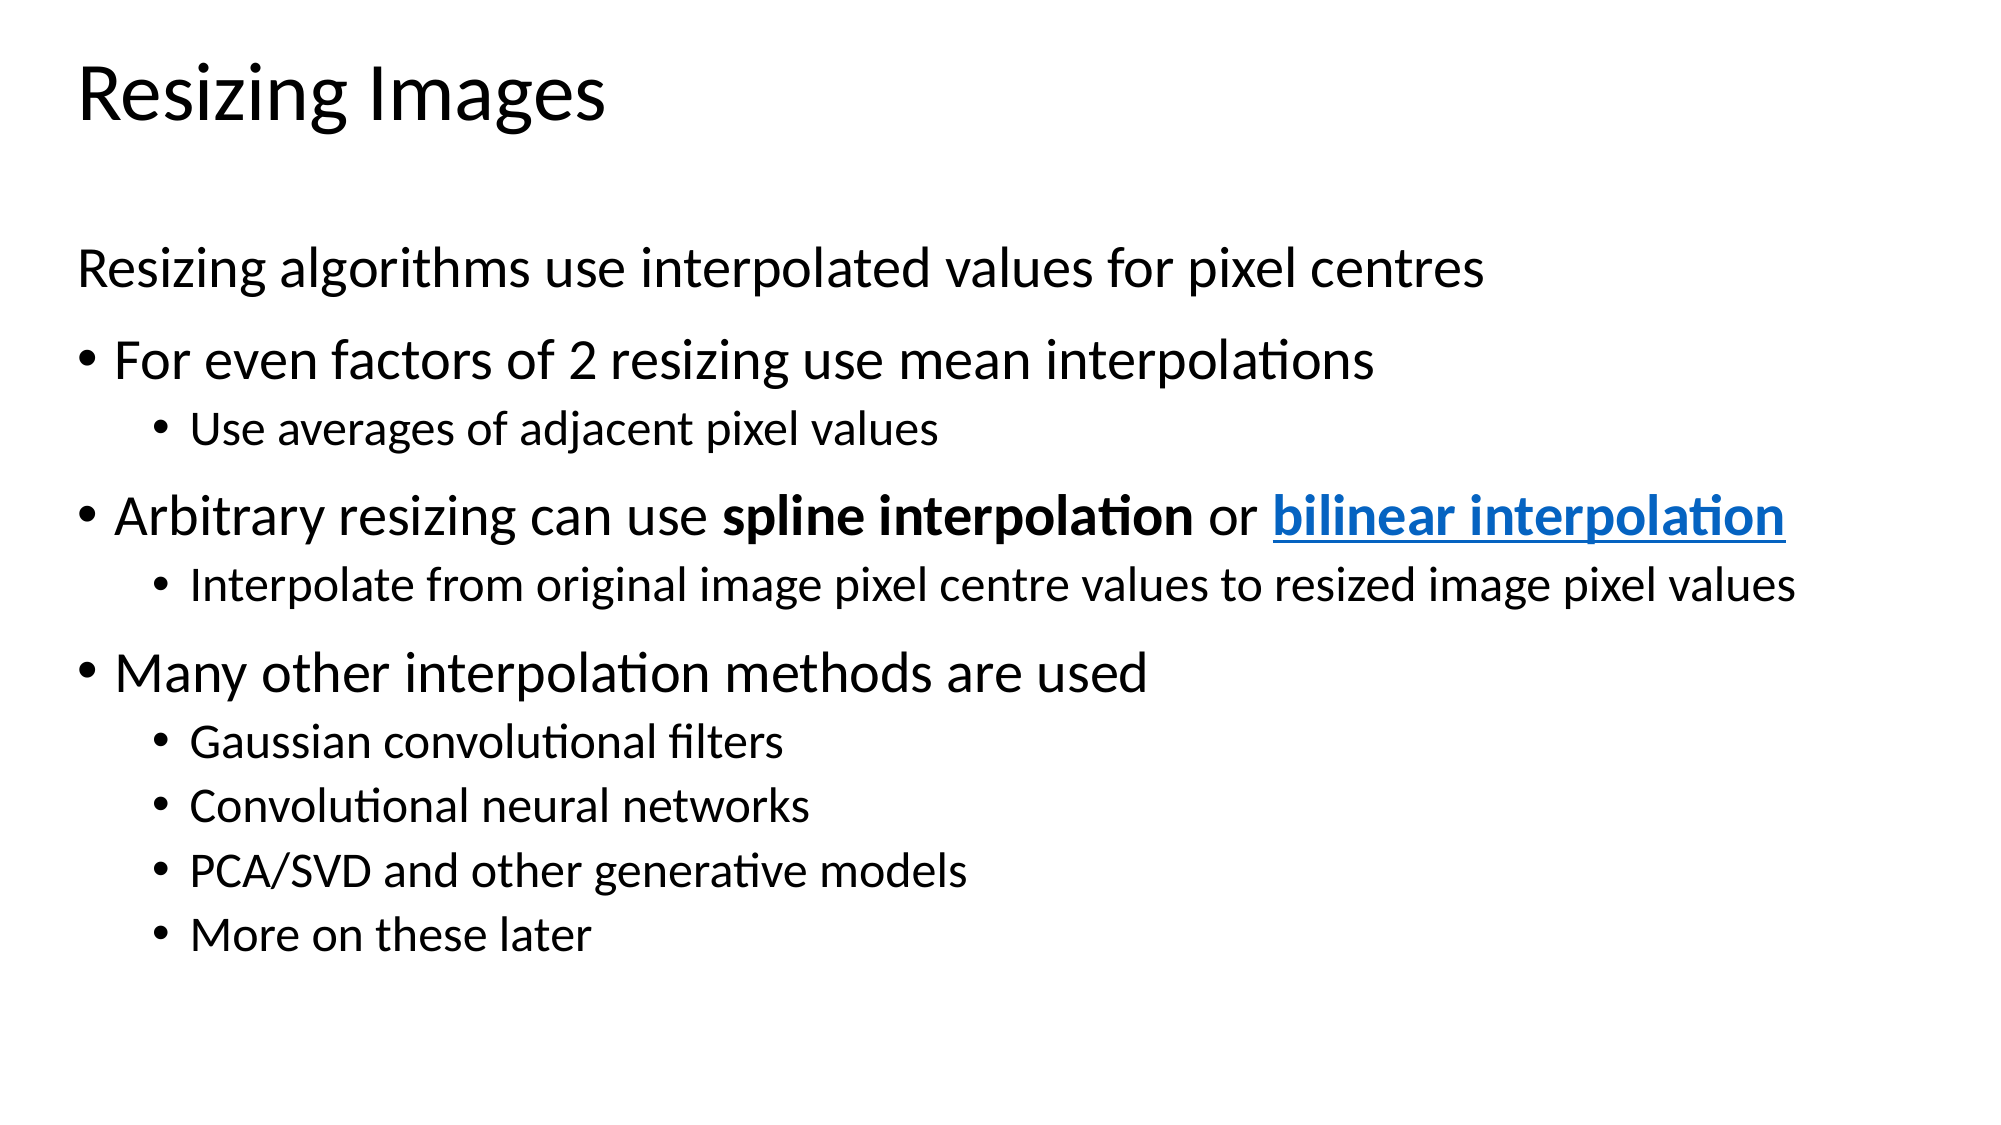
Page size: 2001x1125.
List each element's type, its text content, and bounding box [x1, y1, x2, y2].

list Resizing algorithms use interpolated values for pixel centres For even factors of 2 resizing use mean interpolations Use averages of adjacent pixel values Arbitrary resizing can use spline interpolation or bilinear interpolation Interpolate from original image pixel centre values to resized image pixel values Many other interpolation methods are used Gaussian convolutional filters Convolutional neural networks PCA/SVD and other generative models More on these later [62, 229, 1953, 1046]
title Resizing Images [62, 0, 1953, 188]
